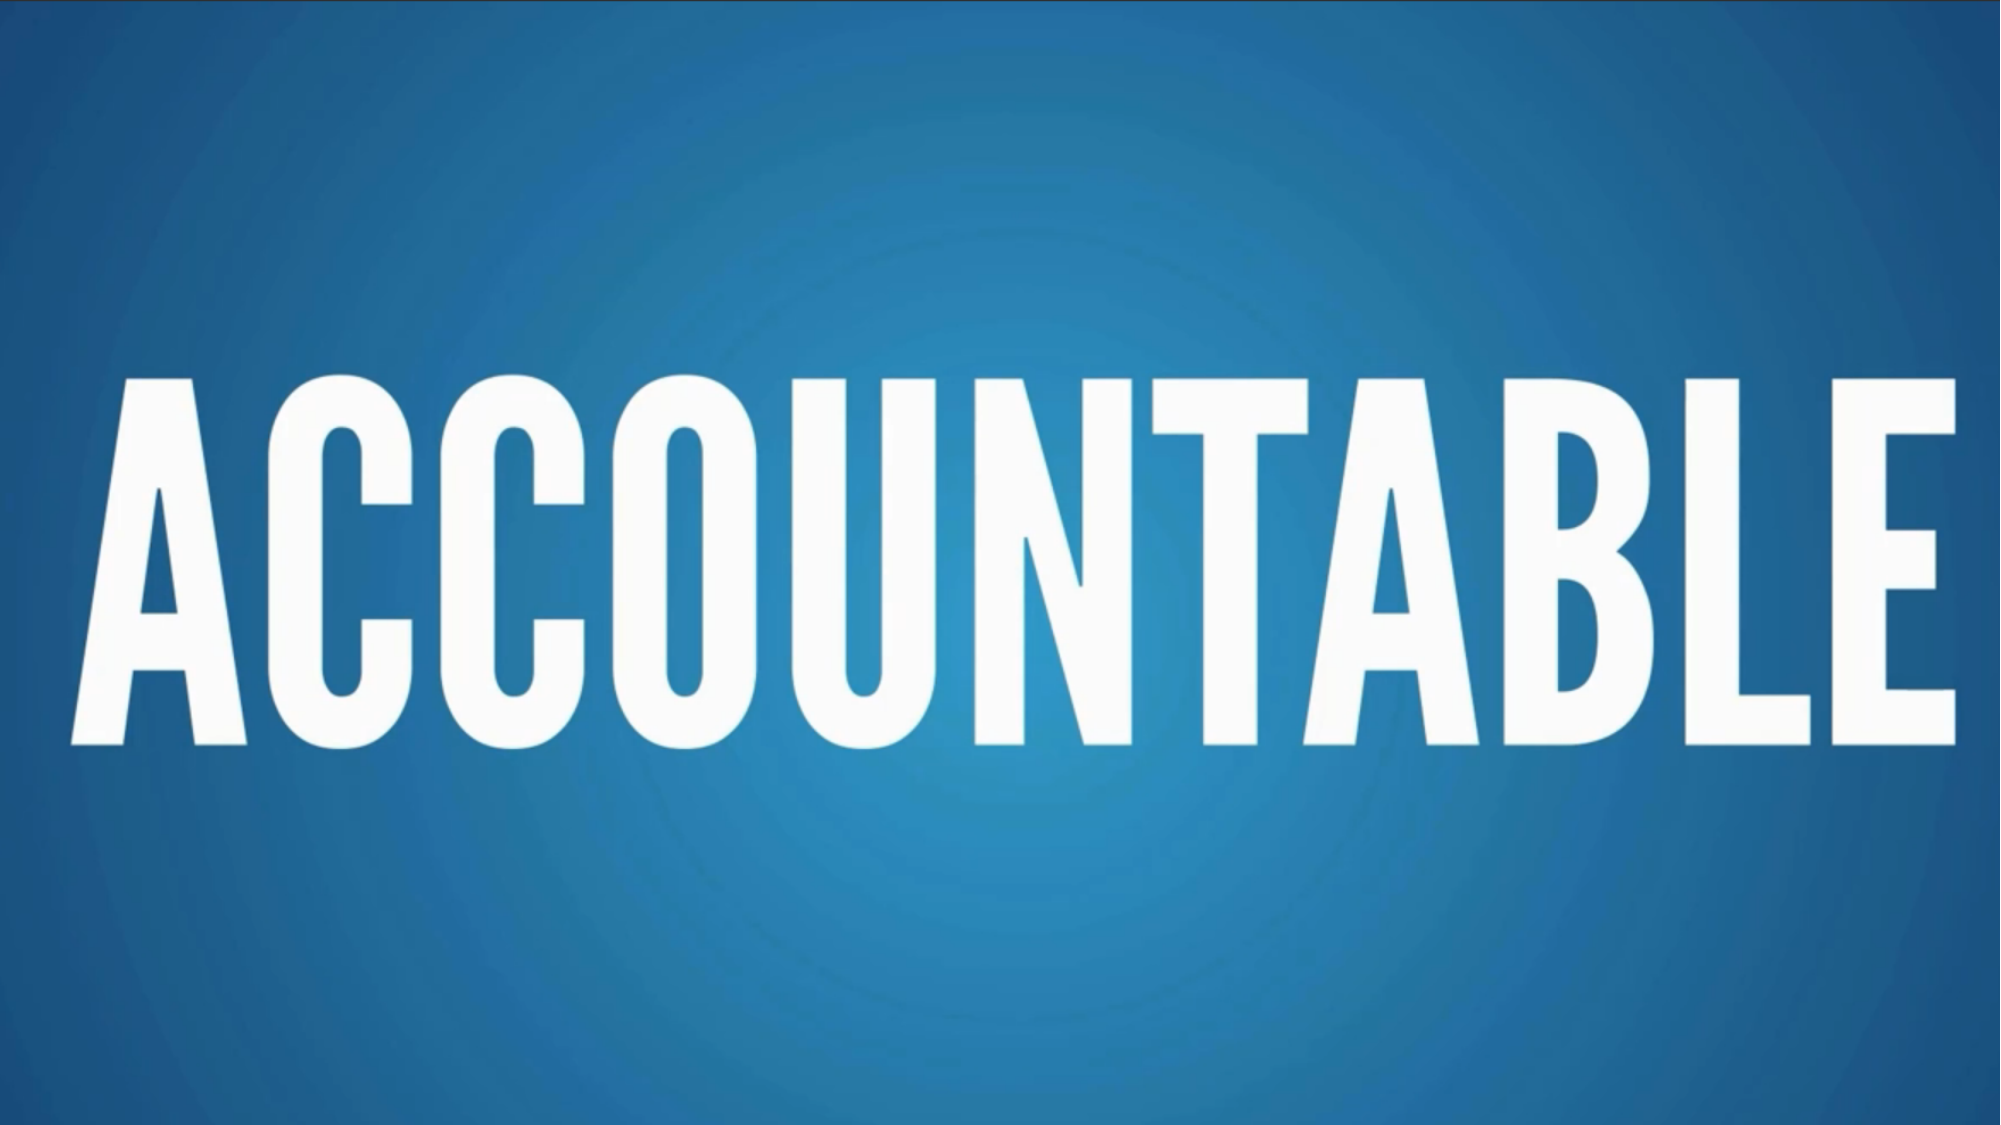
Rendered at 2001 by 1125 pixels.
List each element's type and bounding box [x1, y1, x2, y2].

list [0, 0, 2000, 1125]
